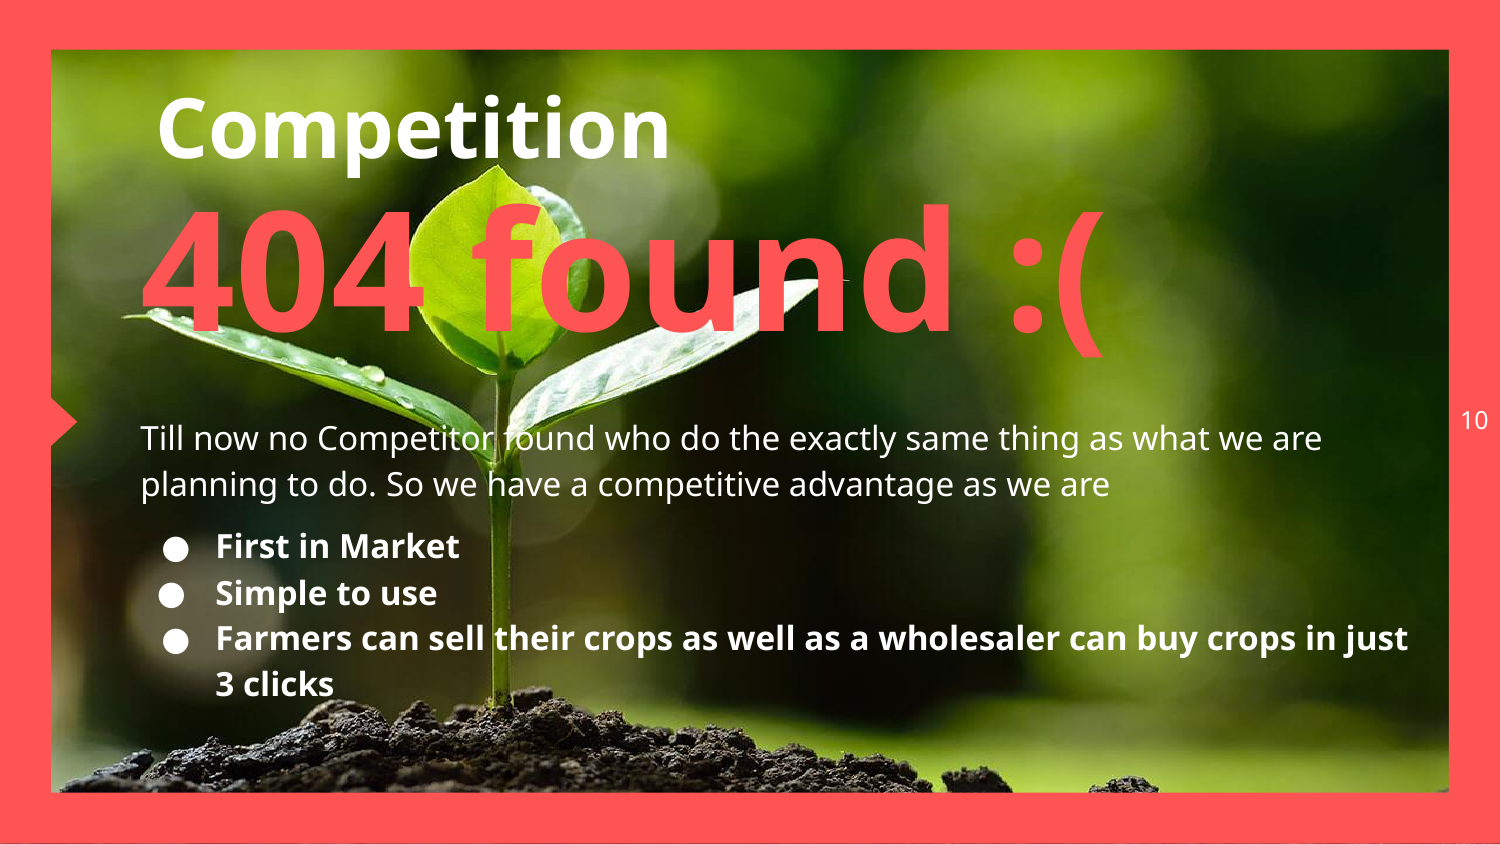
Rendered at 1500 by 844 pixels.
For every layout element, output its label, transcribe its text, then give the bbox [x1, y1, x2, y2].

picture [51, 50, 1448, 792]
title 404 found :( [140, 173, 1360, 364]
slide_number ‹#› [1449, 371, 1500, 472]
text_box Competition [140, 79, 890, 180]
subtitle Till now no Competitor found who do the exactly same thing as what we are planning to do. So we have a competitive advantage as we are First in Market Simple to use Farmers can sell their crops as well as a wholesaler can buy crops in just 3 clicks [140, 411, 1413, 525]
